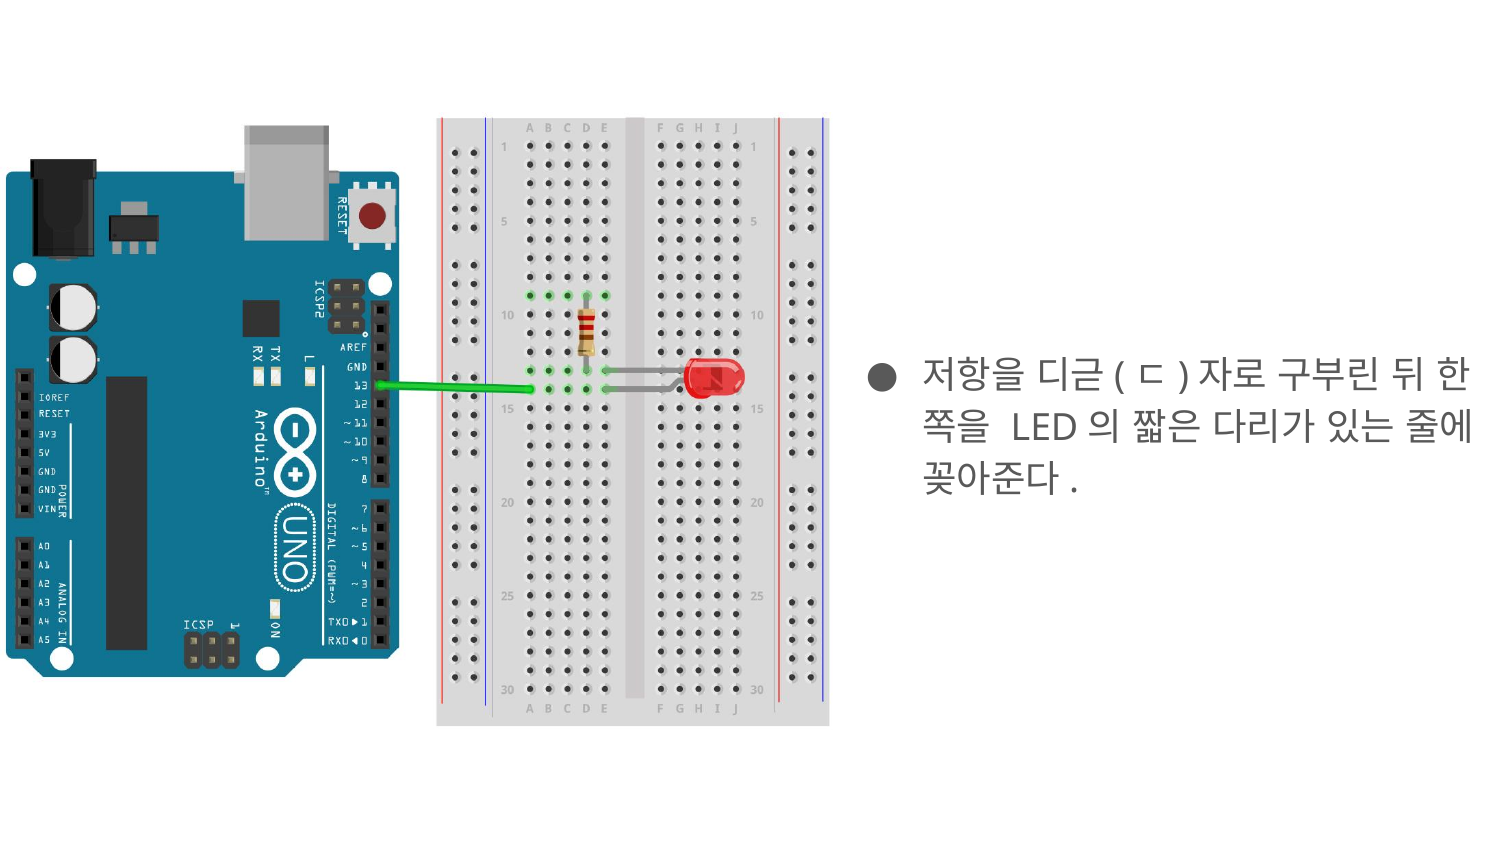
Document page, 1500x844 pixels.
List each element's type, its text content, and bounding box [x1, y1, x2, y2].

list 저항을 디귿(ㄷ)자로 구부린 뒤 한 쪽을 LED의 짧은 다리가 있는 줄에 꽂아준다. [832, 0, 1500, 844]
picture [0, 112, 833, 732]
